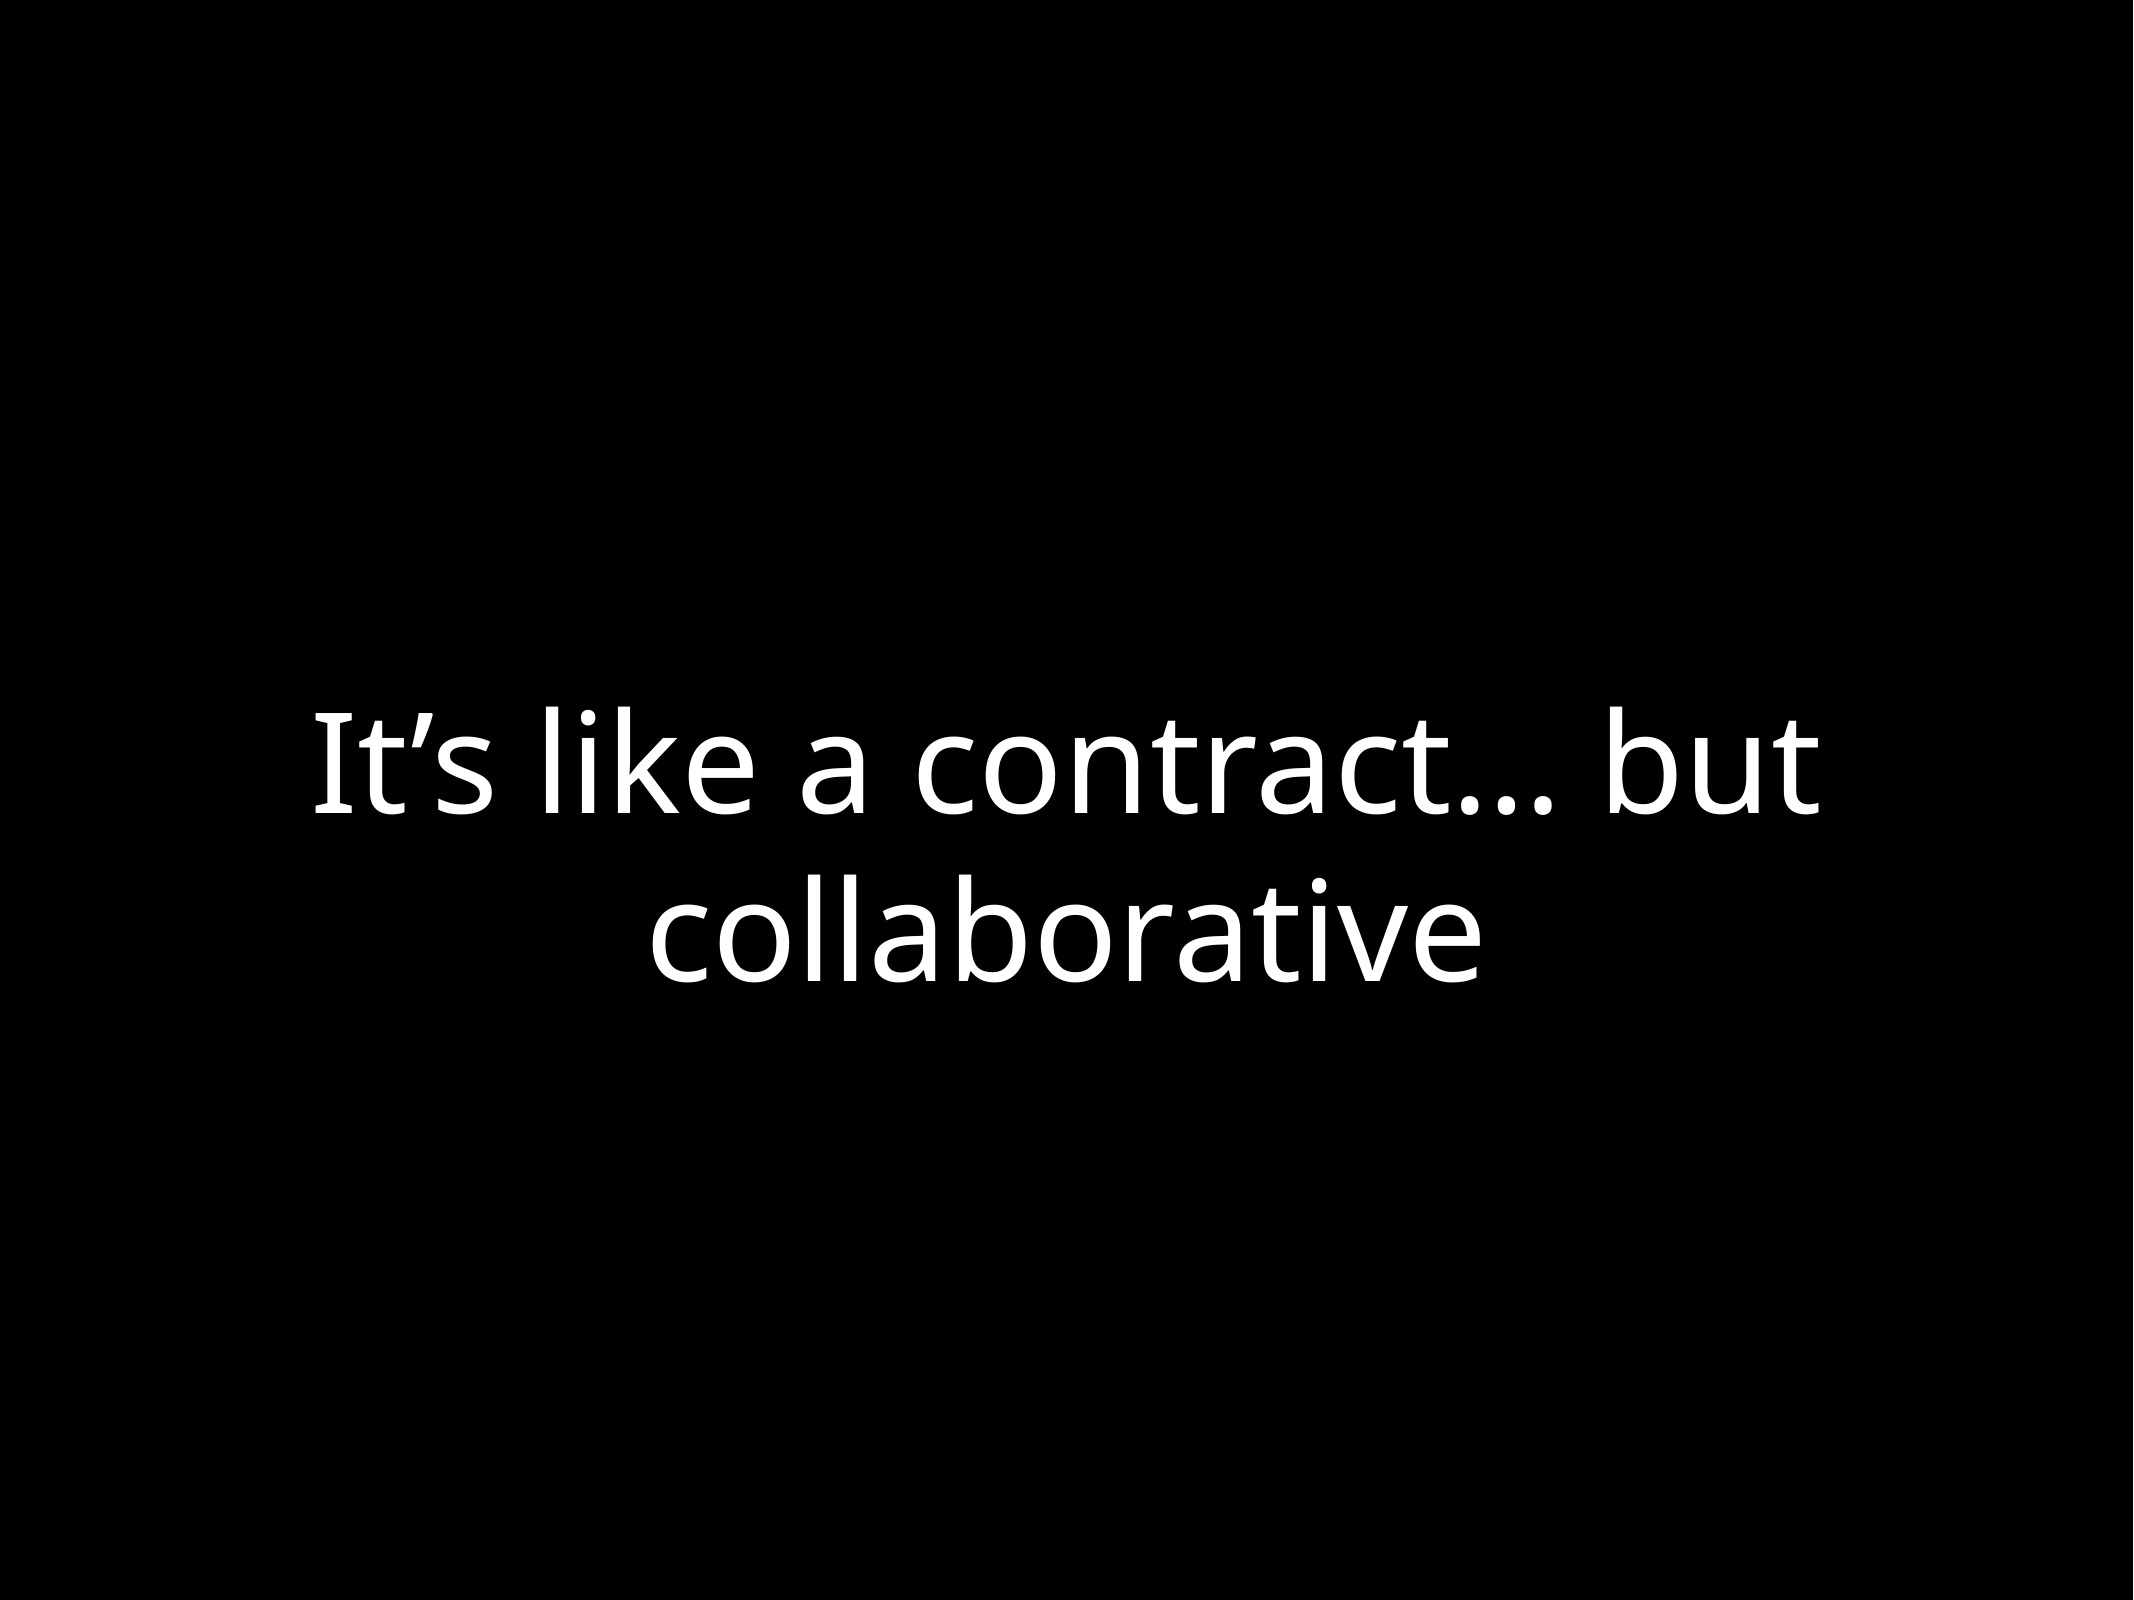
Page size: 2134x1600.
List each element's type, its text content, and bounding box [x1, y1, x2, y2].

title It’s like a contract… but collaborative [238, 664, 1895, 1020]
